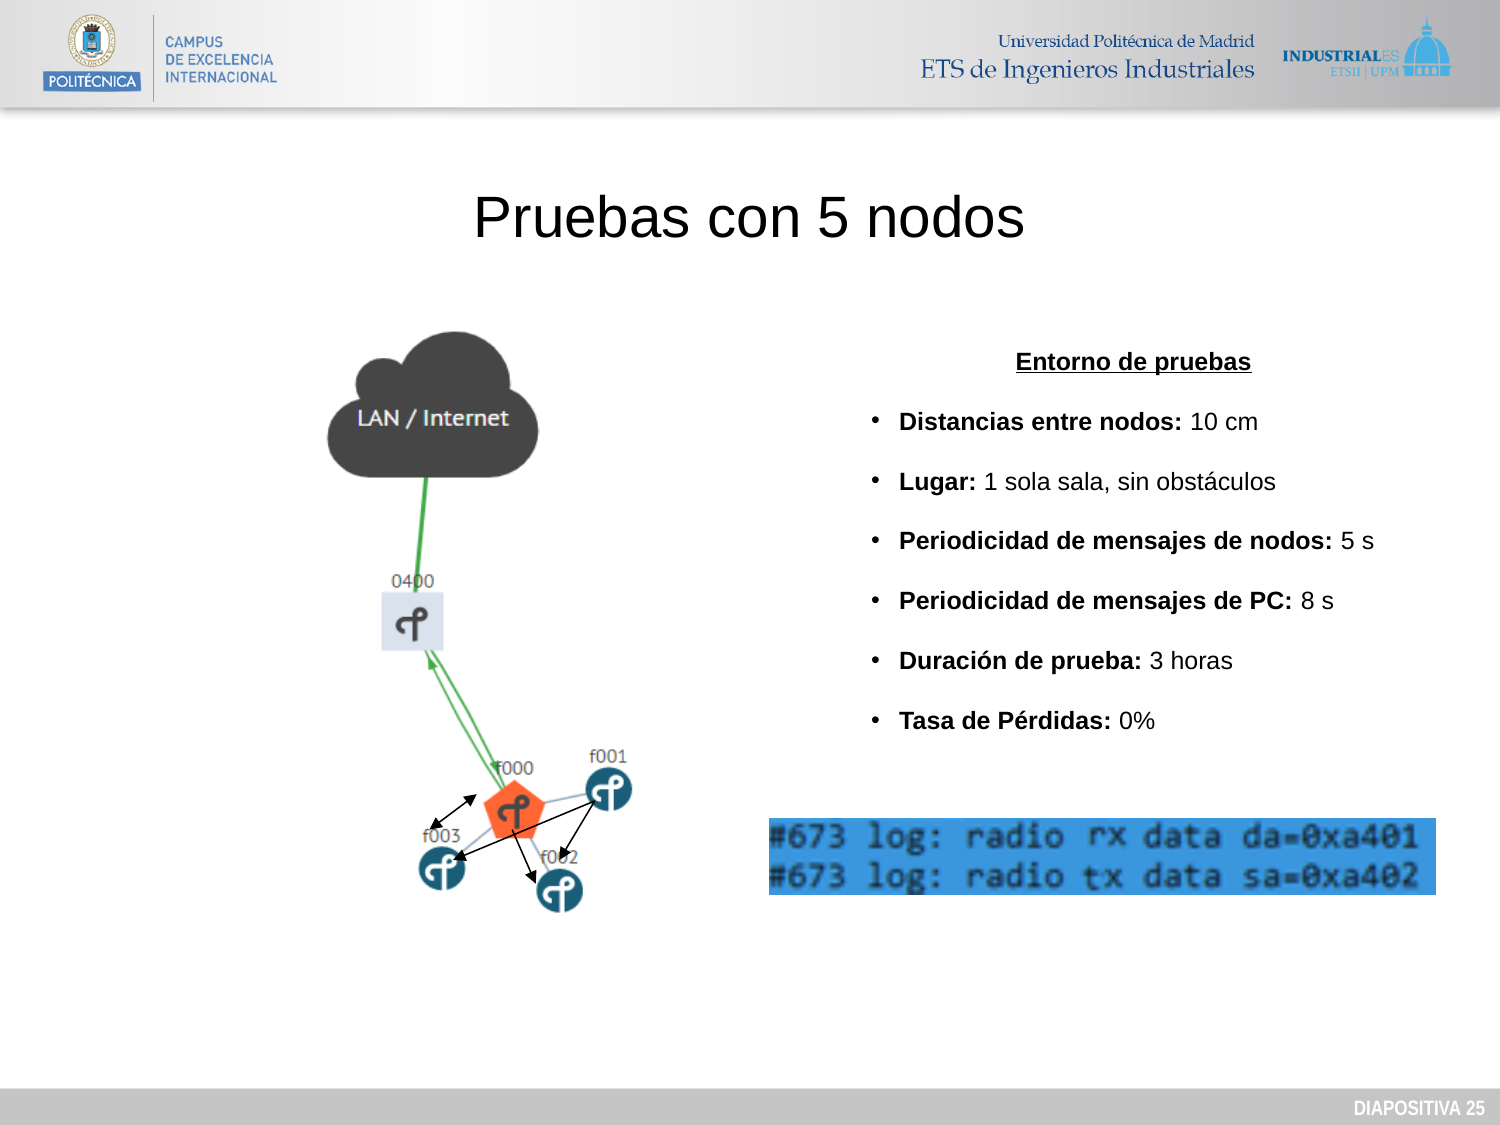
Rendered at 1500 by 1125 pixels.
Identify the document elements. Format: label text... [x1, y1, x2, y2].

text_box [452, 800, 595, 861]
text_box Entorno de pruebas Distancias entre nodos: 10 cm Lugar: 1 sola sala, sin obstáculos Periodicidad de mensajes de nodos: 5 s Periodicidad de mensajes de PC: 8 s Duración de prueba: 3 horas Tasa de Pérdidas: 0% [856, 338, 1412, 772]
picture [0, 292, 1500, 1125]
slide_number DIAPOSITIVA 24 [1187, 1087, 1500, 1125]
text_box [429, 793, 477, 830]
picture [0, 0, 1500, 137]
title Pruebas con 5 nodos [0, 137, 1500, 310]
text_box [511, 829, 536, 884]
